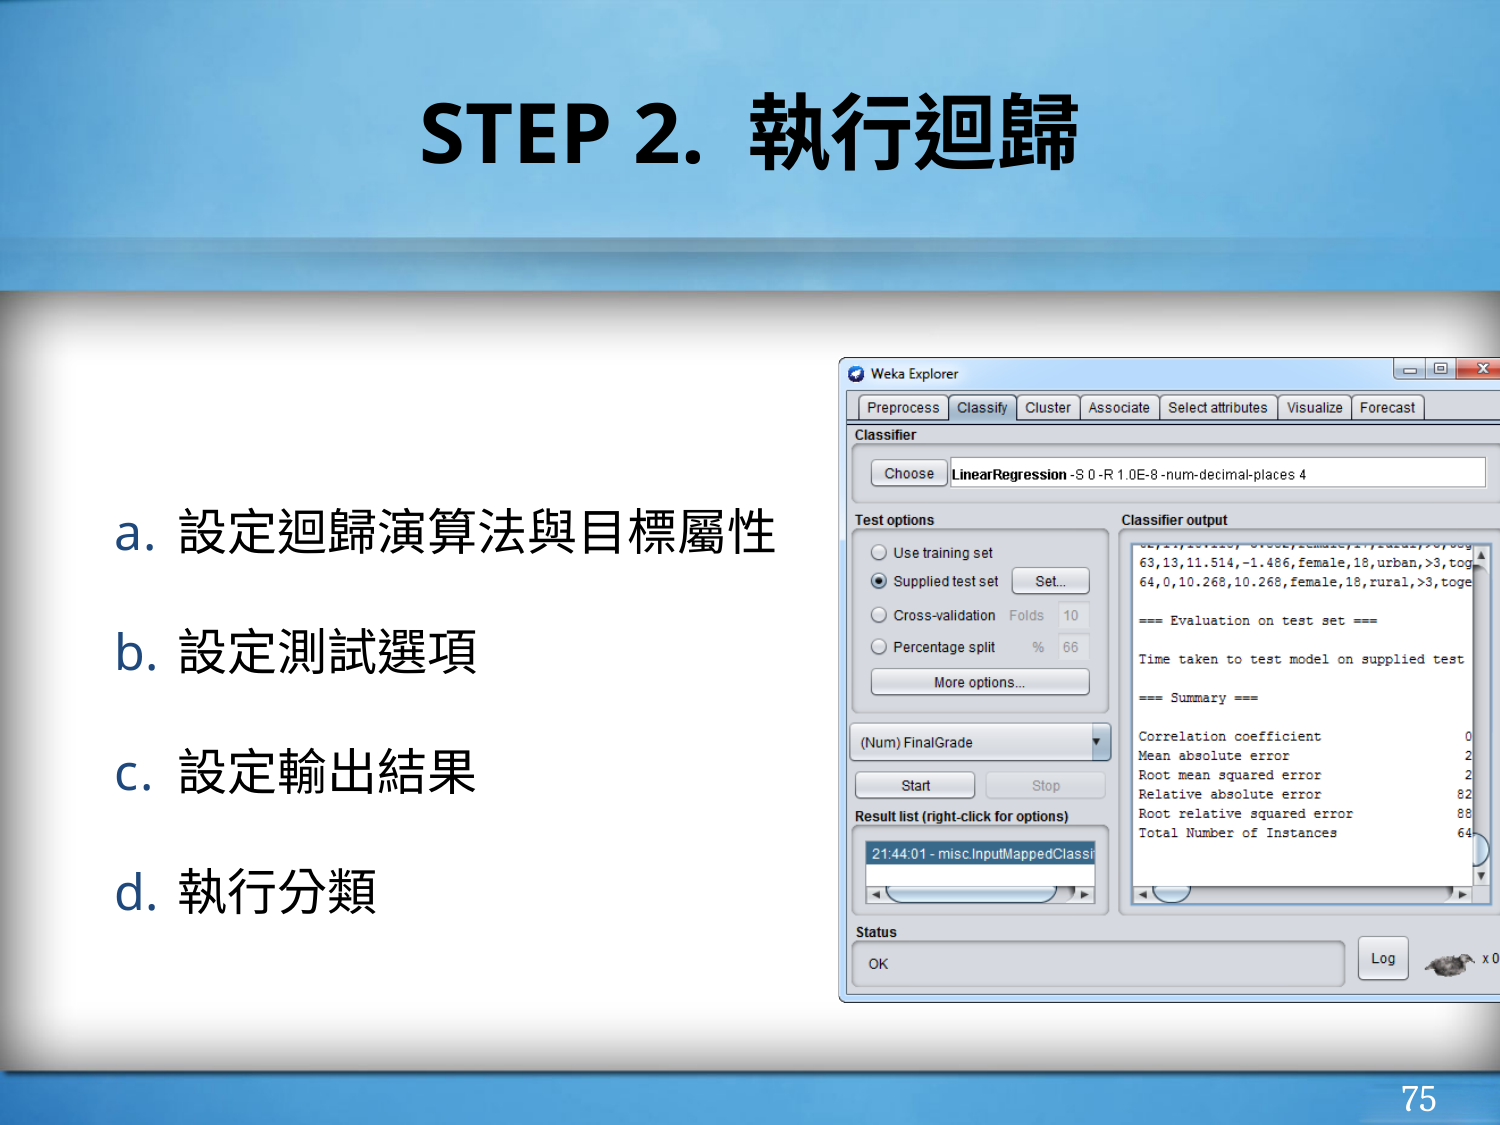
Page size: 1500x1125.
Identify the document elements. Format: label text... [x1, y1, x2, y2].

title STEP 2. 執行迴歸 [78, 27, 1422, 232]
picture [0, 0, 1500, 1125]
slide_number ‹#› [1350, 1074, 1488, 1118]
list 設定迴歸演算法與目標屬性 設定測試選項 設定輸出結果 執行分類 [87, 293, 839, 1067]
